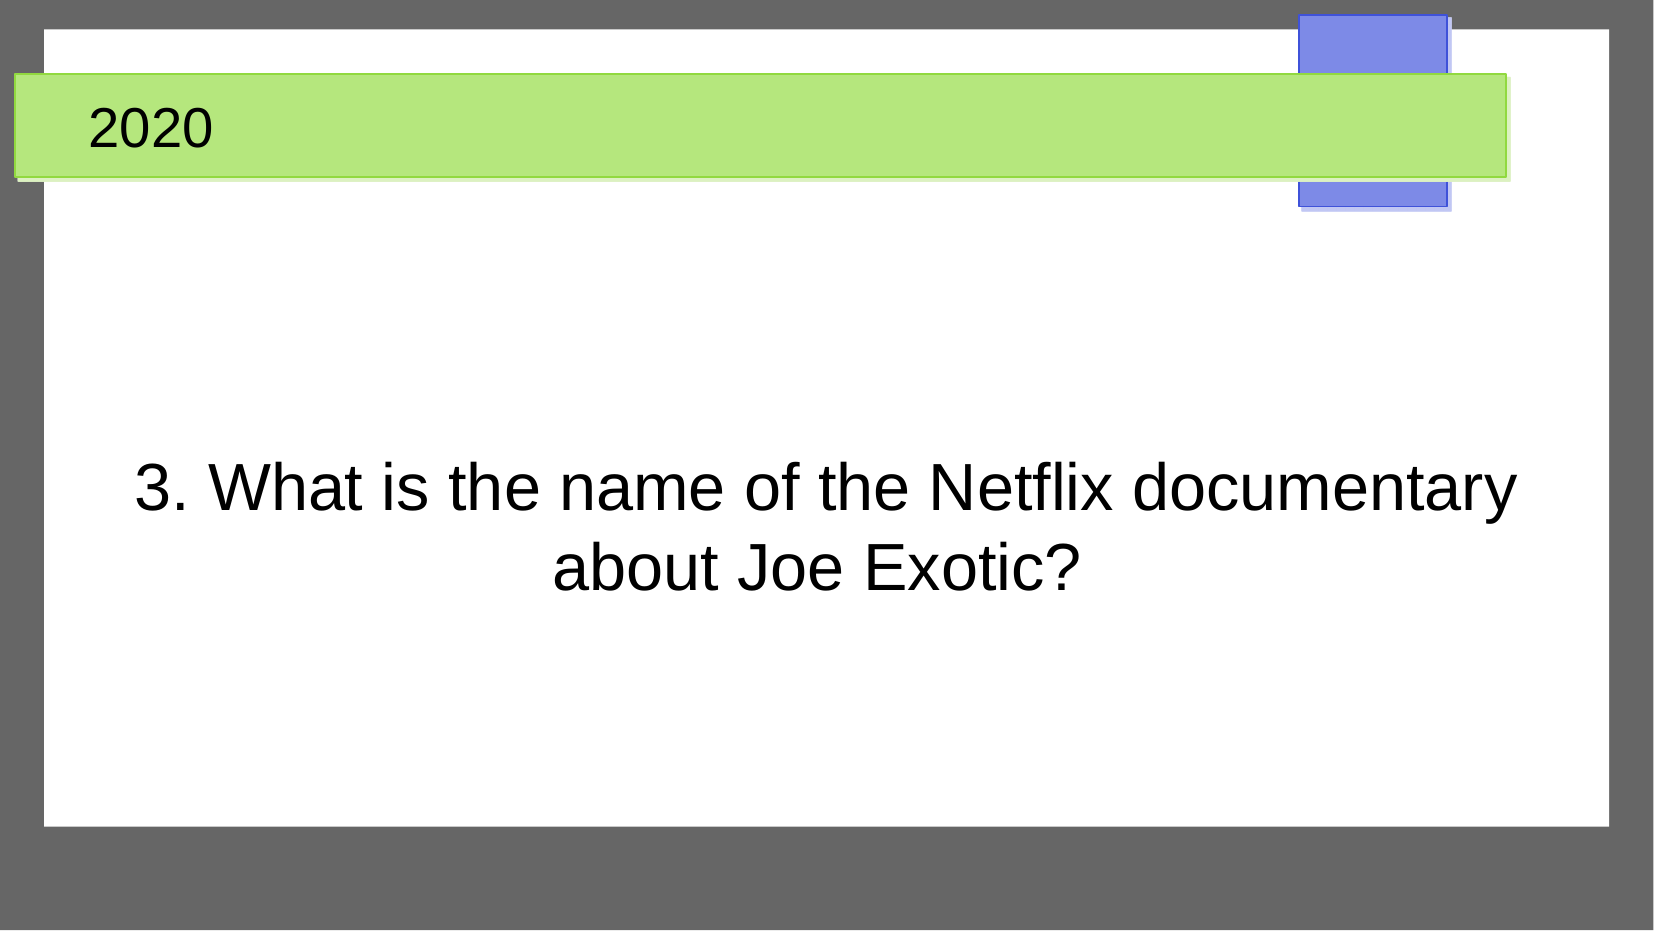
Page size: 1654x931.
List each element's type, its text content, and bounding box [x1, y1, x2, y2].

text_box 2020 [88, 73, 1506, 178]
text_box 3. What is the name of the Netflix documentary about Joe Exotic? [88, 236, 1565, 812]
